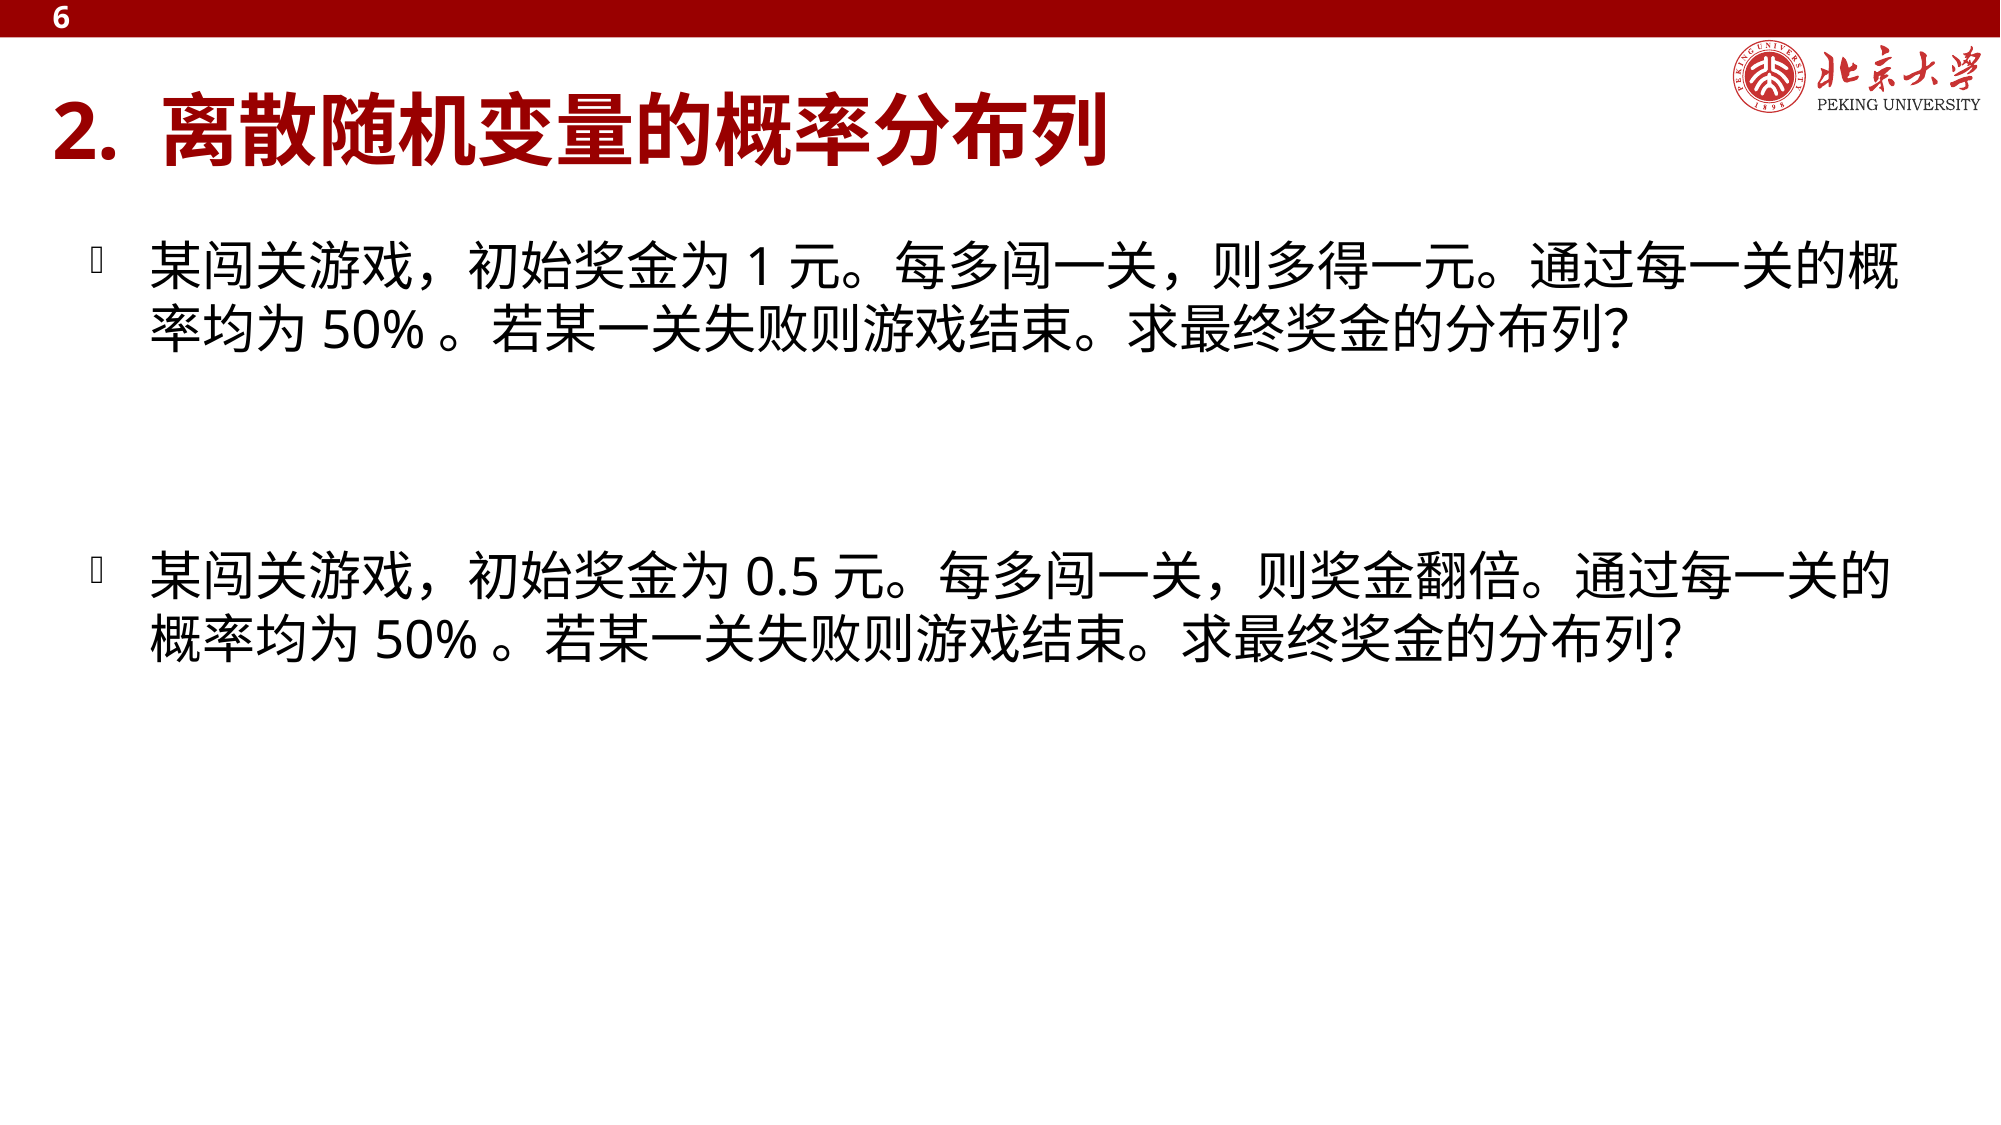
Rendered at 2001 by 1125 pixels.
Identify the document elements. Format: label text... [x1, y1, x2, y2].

slide_number 6 [37, 5, 225, 34]
title 2. 离散随机变量的概率分布列 [37, 62, 1951, 194]
